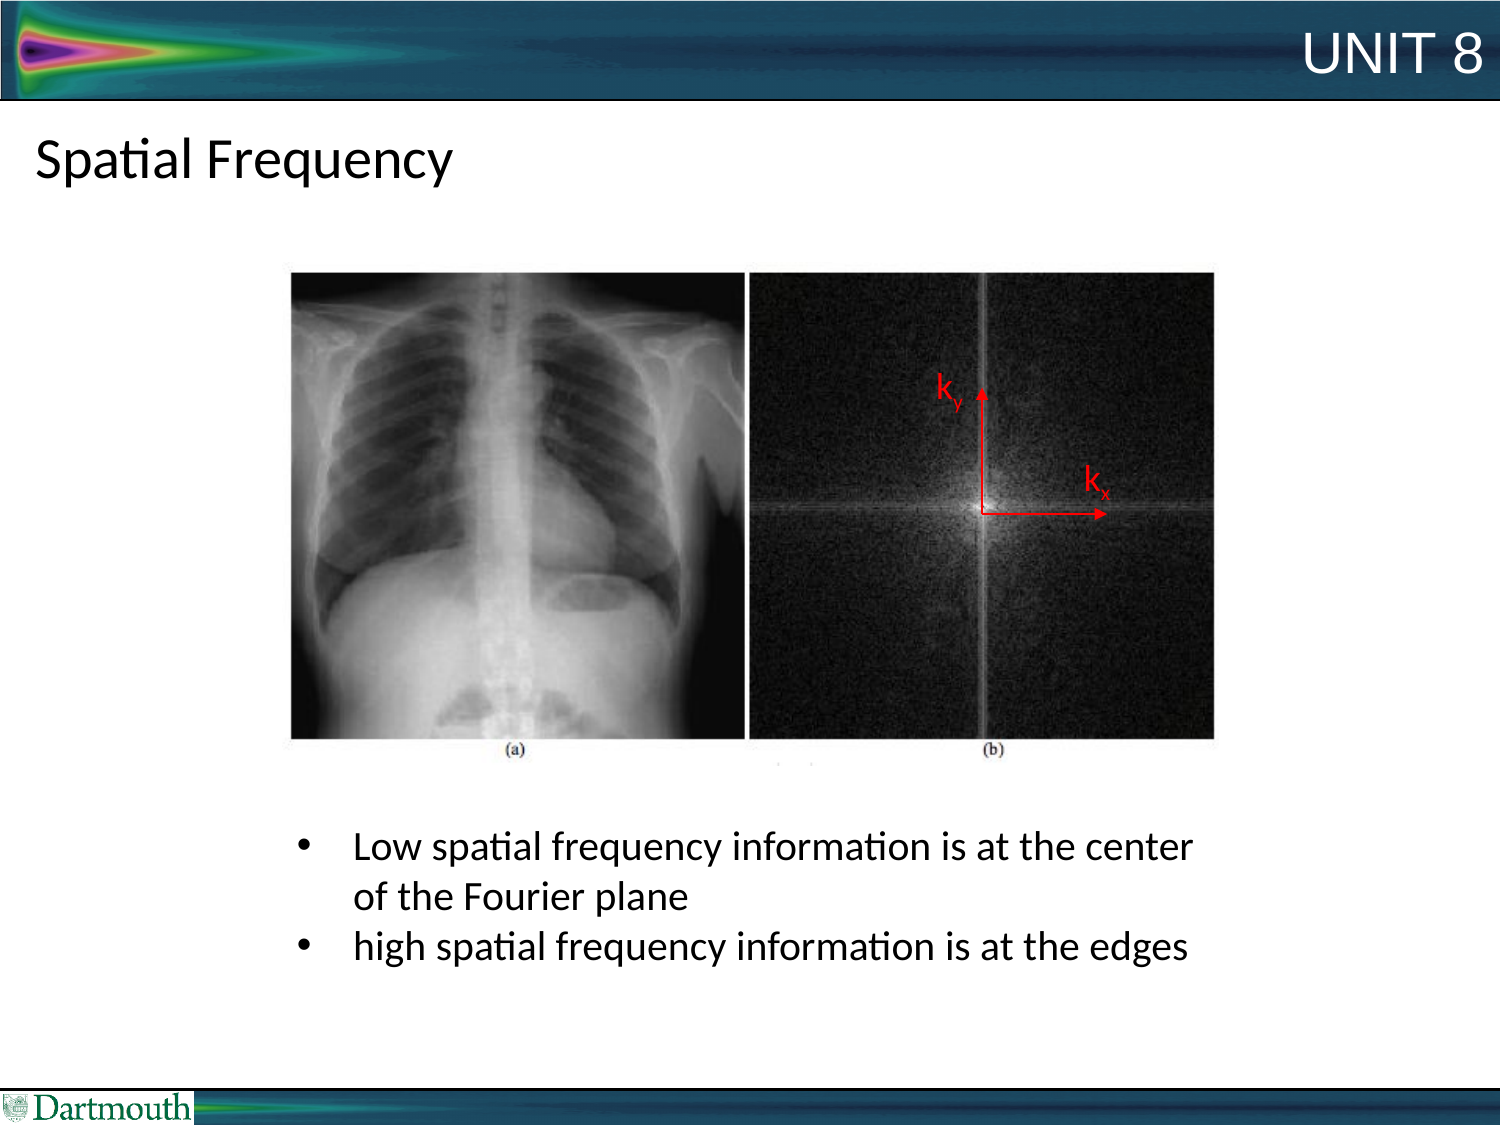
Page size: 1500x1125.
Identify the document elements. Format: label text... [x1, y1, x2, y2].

picture [2, 1, 287, 99]
title Unit 8 [287, 0, 1500, 100]
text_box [281, 262, 1219, 766]
text_box Low spatial frequency information is at the center of the Fourier plane high spatial frequency information is at the edges [282, 811, 1214, 977]
text_box Spatial Frequency [20, 112, 469, 198]
picture [0, 1091, 1500, 1125]
